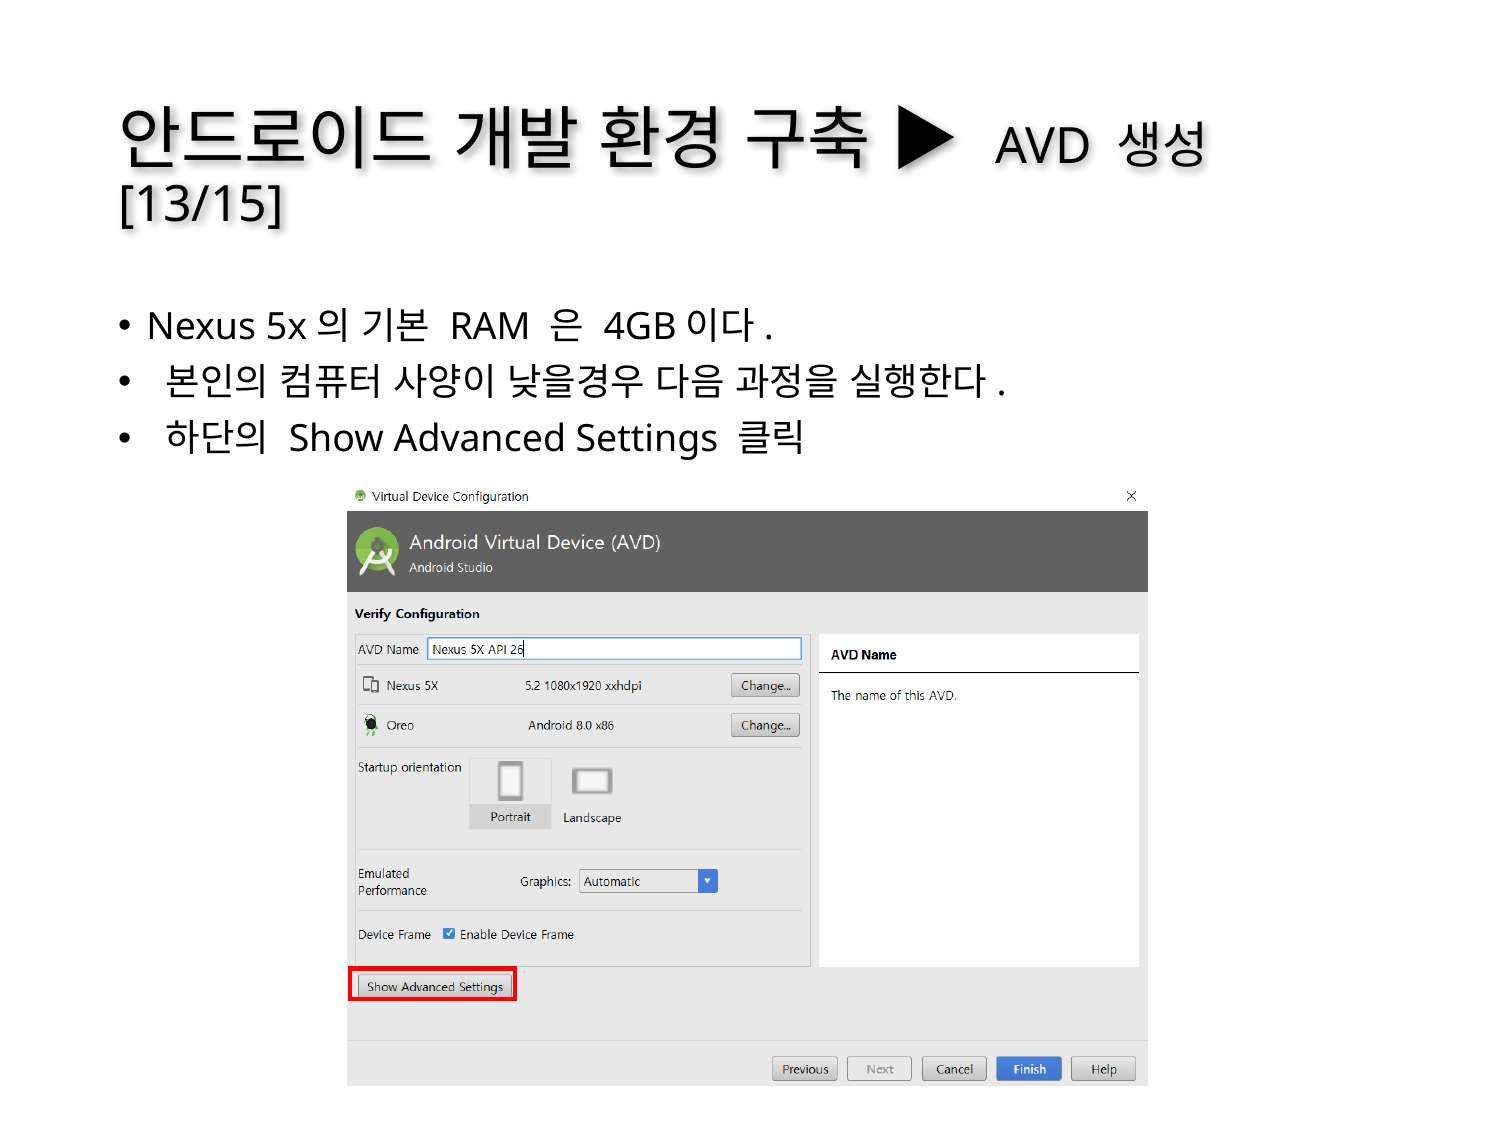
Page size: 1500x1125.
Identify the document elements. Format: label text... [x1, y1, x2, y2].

title 안드로이드 개발 환경 구축 ▶ AVD 생성[13/15] [103, 59, 1397, 278]
picture [346, 481, 1148, 1086]
list Nexus 5x의 기본 RAM 은 4GB이다. 본인의 컴퓨터 사양이 낮을경우 다음 과정을 실행한다. 하단의 Show Advanced Settings 클릭 [103, 299, 1397, 1014]
